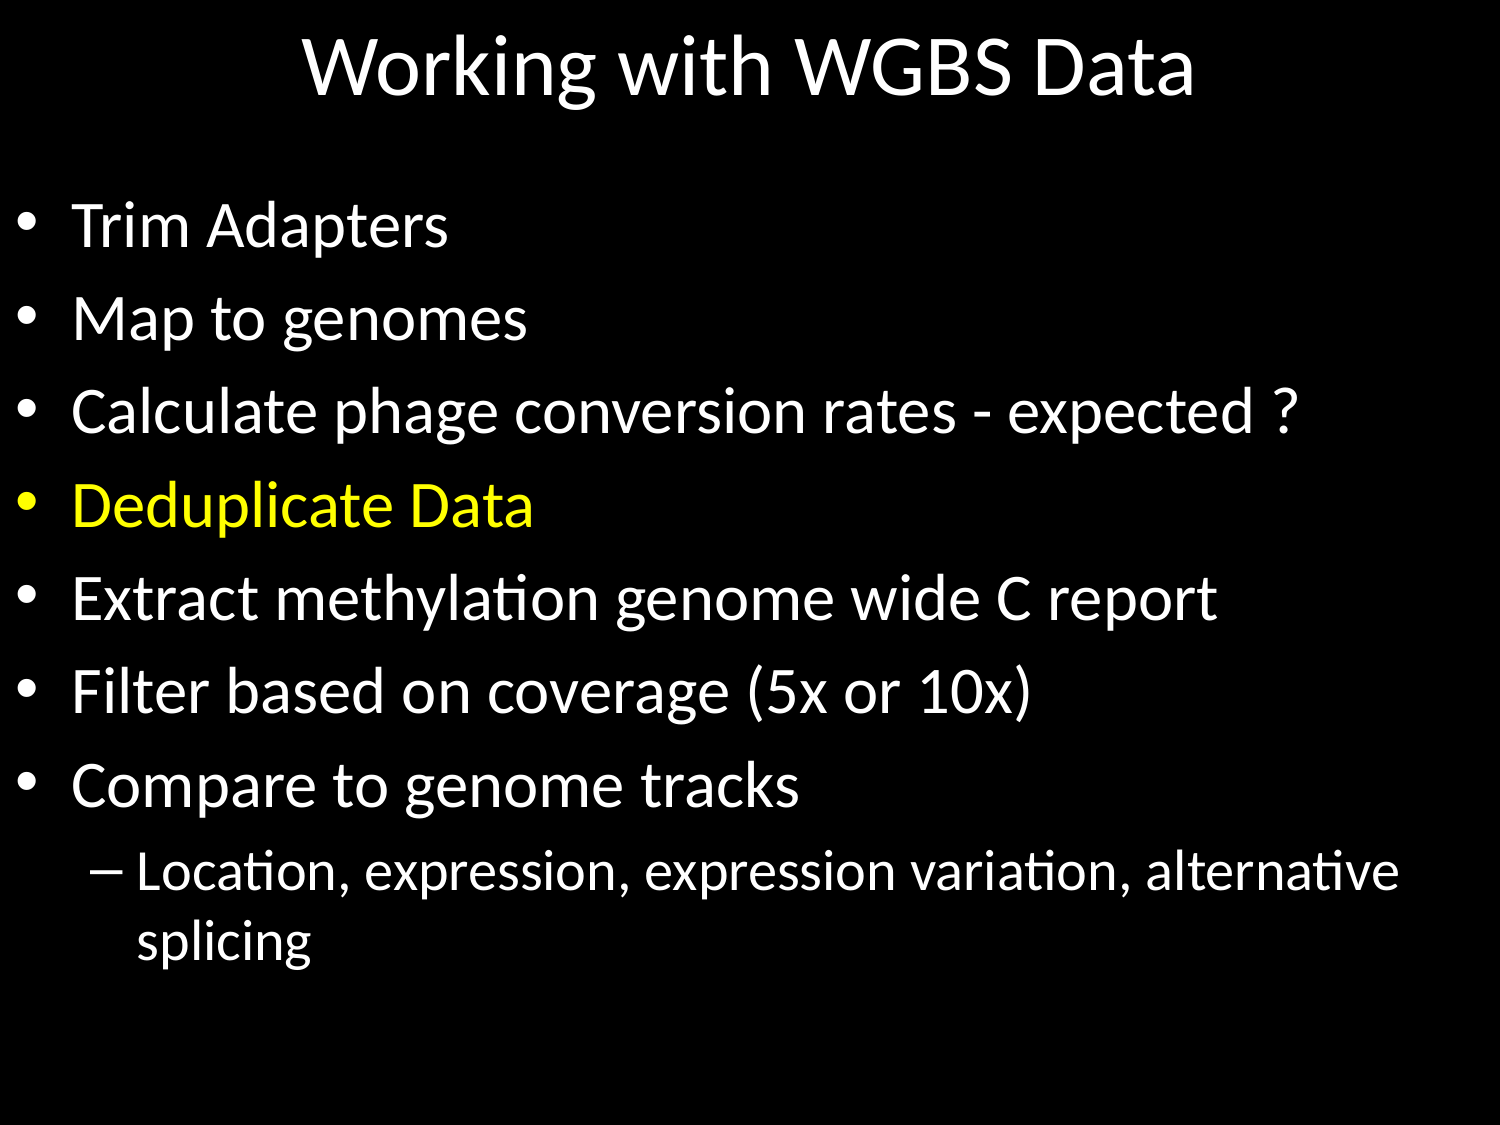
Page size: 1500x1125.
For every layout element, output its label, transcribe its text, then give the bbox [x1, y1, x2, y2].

title Working with WGBS Data [0, 0, 1500, 121]
list Trim Adapters Map to genomes Calculate phage conversion rates - expected ? Deduplicate Data Extract methylation genome wide C report Filter based on coverage (5x or 10x) Compare to genome tracks Location, expression, expression variation, alternative splicing [0, 173, 1500, 1005]
